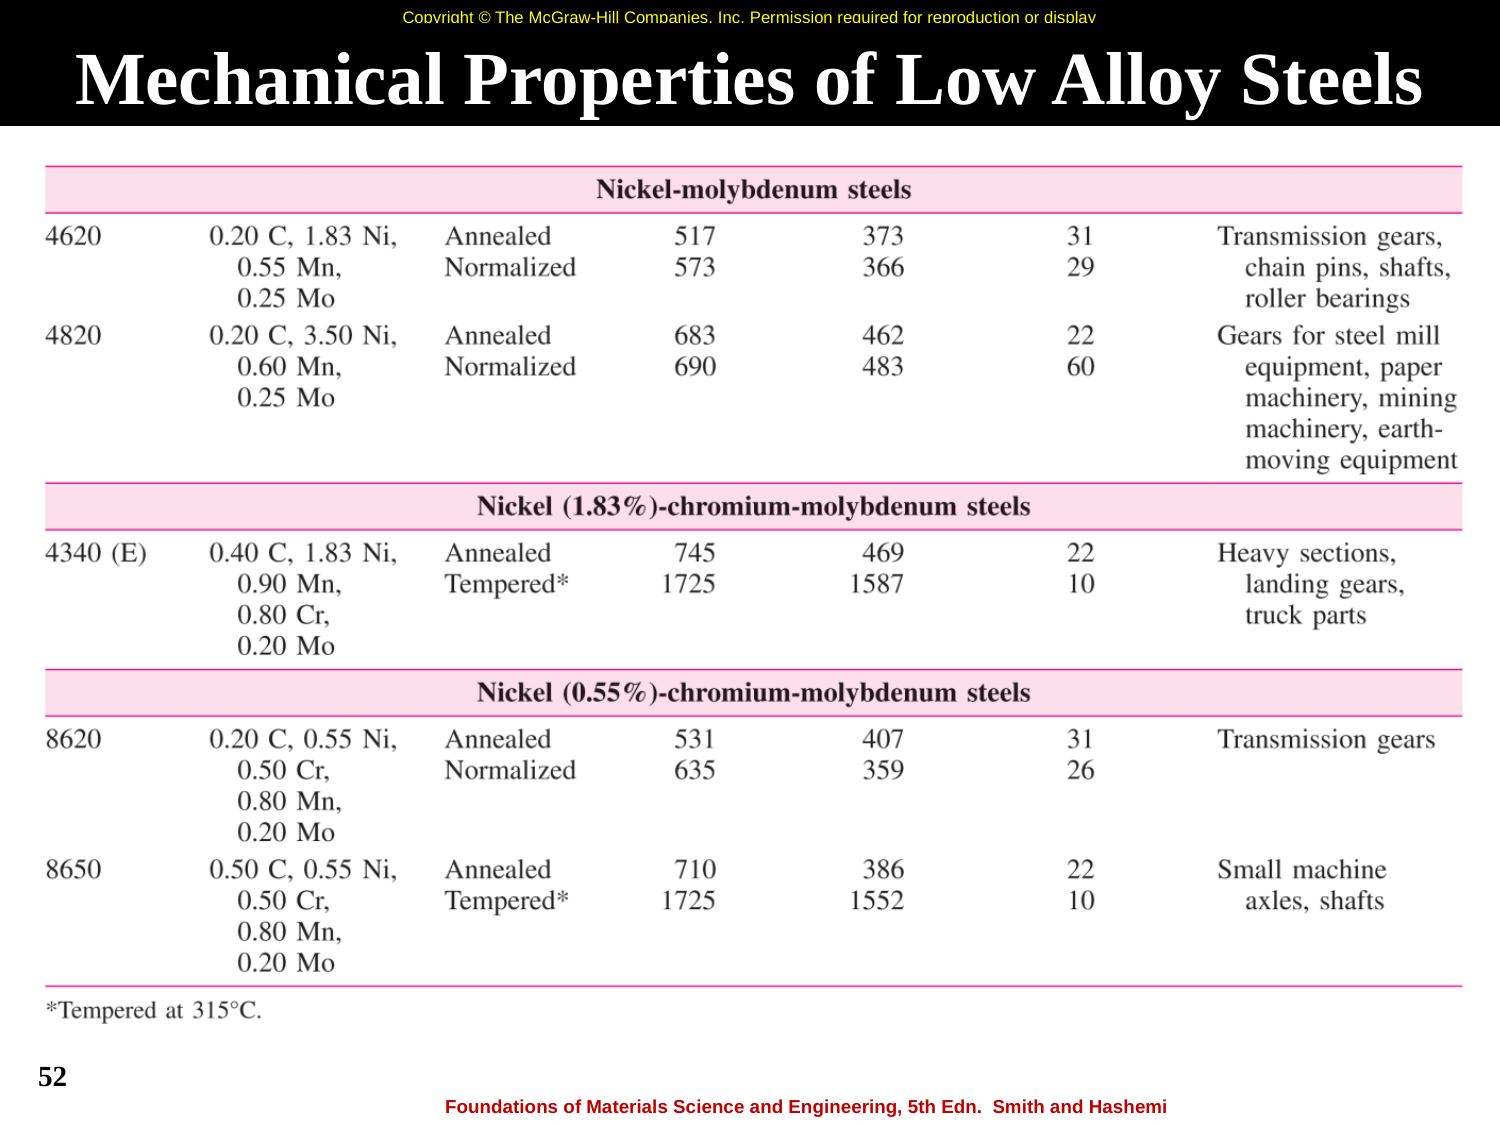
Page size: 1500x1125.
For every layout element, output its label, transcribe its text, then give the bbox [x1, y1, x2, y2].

text_box Mechanical Properties of Low Alloy Steels [0, 23, 1500, 125]
picture [32, 162, 1476, 1026]
slide_number 52 [0, 1049, 83, 1125]
